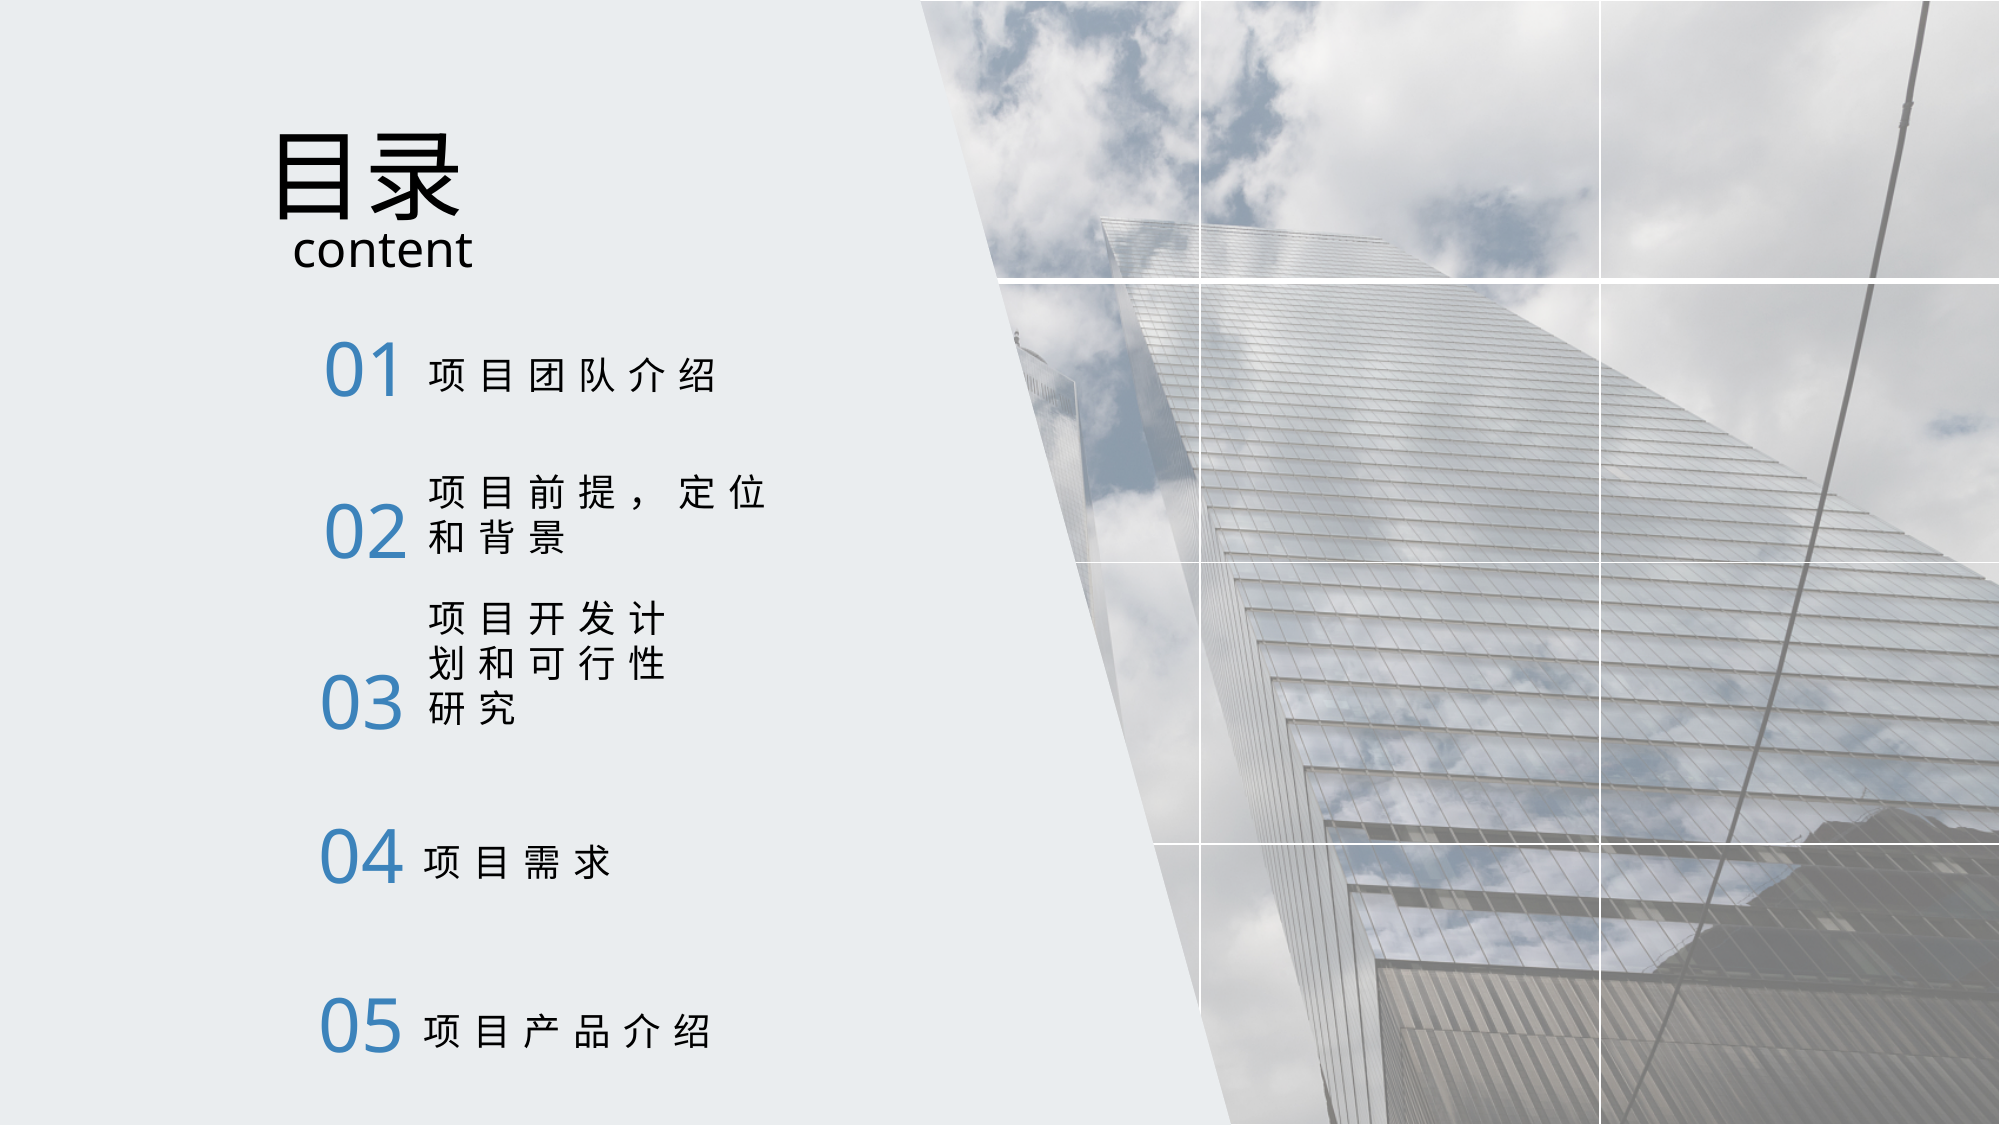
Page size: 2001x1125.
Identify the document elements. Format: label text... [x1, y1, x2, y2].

text_box 项目产品介绍 [408, 985, 739, 1061]
text_box content [278, 209, 548, 285]
text_box 04 [303, 800, 420, 906]
text_box 目录 [249, 105, 817, 241]
text_box 01 [308, 313, 425, 419]
text_box 项目团队介绍 [413, 328, 899, 405]
text_box 05 [303, 970, 420, 1075]
text_box 02 [308, 475, 425, 581]
text_box 项目开发计划和可行性研究 [413, 661, 744, 738]
text_box 03 [305, 646, 421, 752]
text_box 项目前提，定位和背景 [413, 491, 795, 567]
text_box 项目需求 [408, 816, 739, 892]
